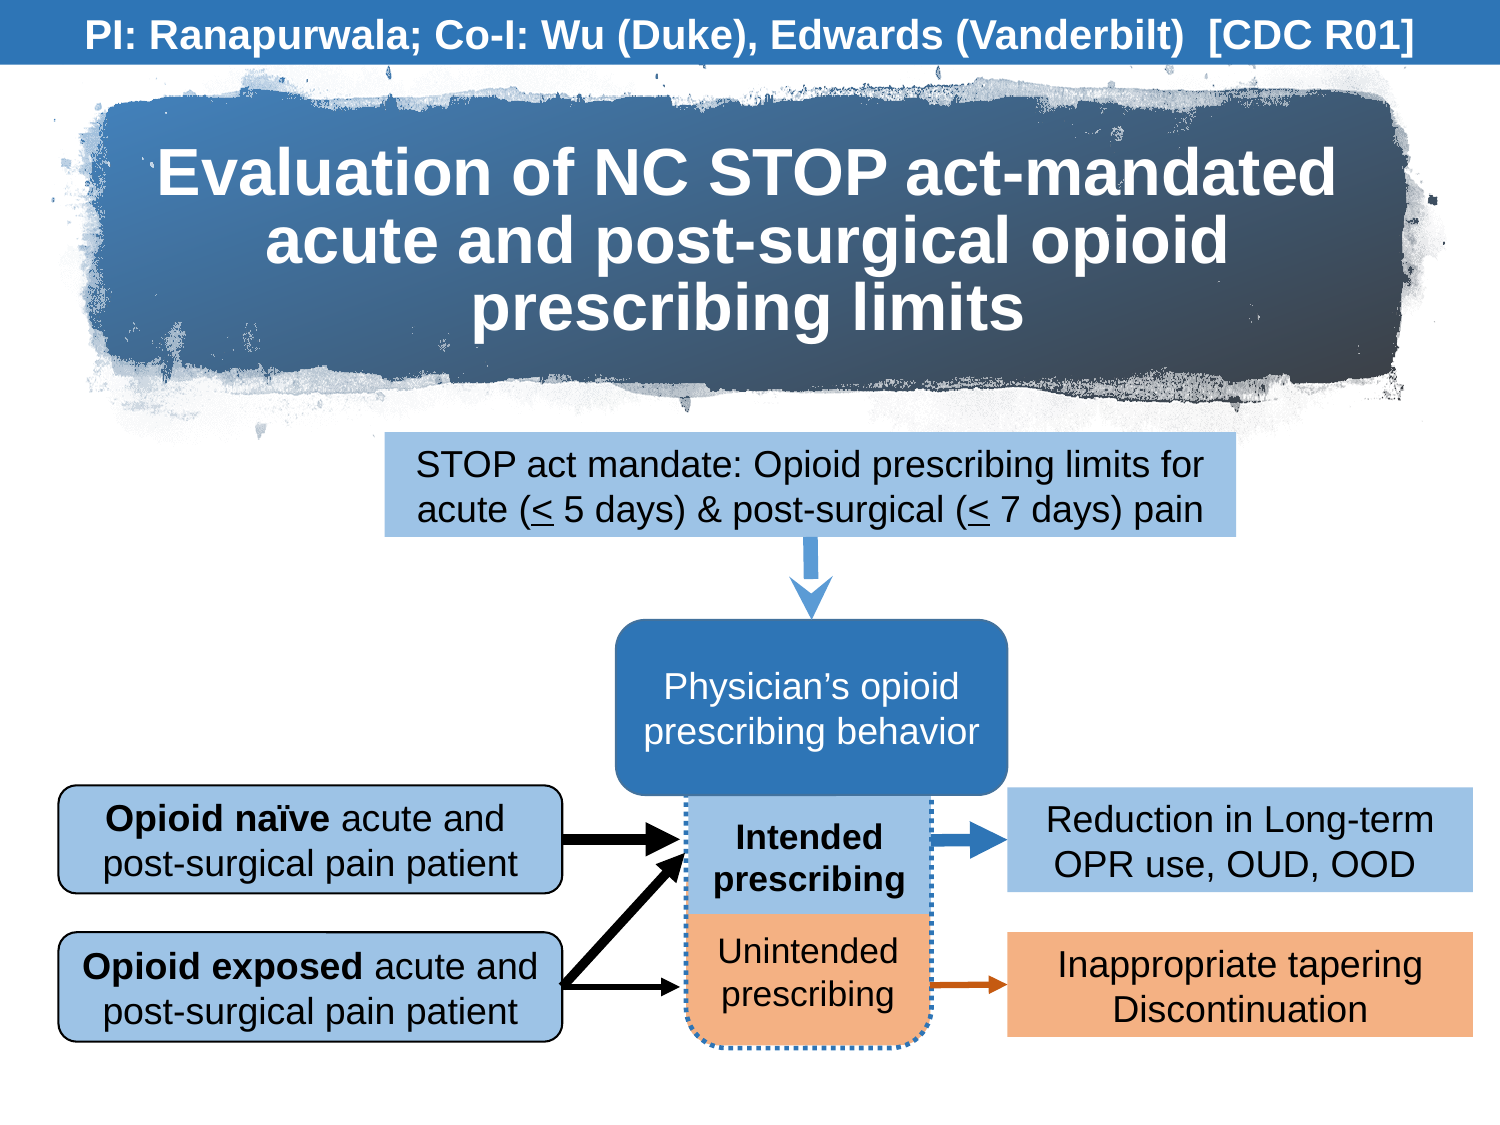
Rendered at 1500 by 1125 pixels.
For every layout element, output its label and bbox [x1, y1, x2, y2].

picture [0, 0, 1500, 1125]
text_box [562, 852, 685, 987]
